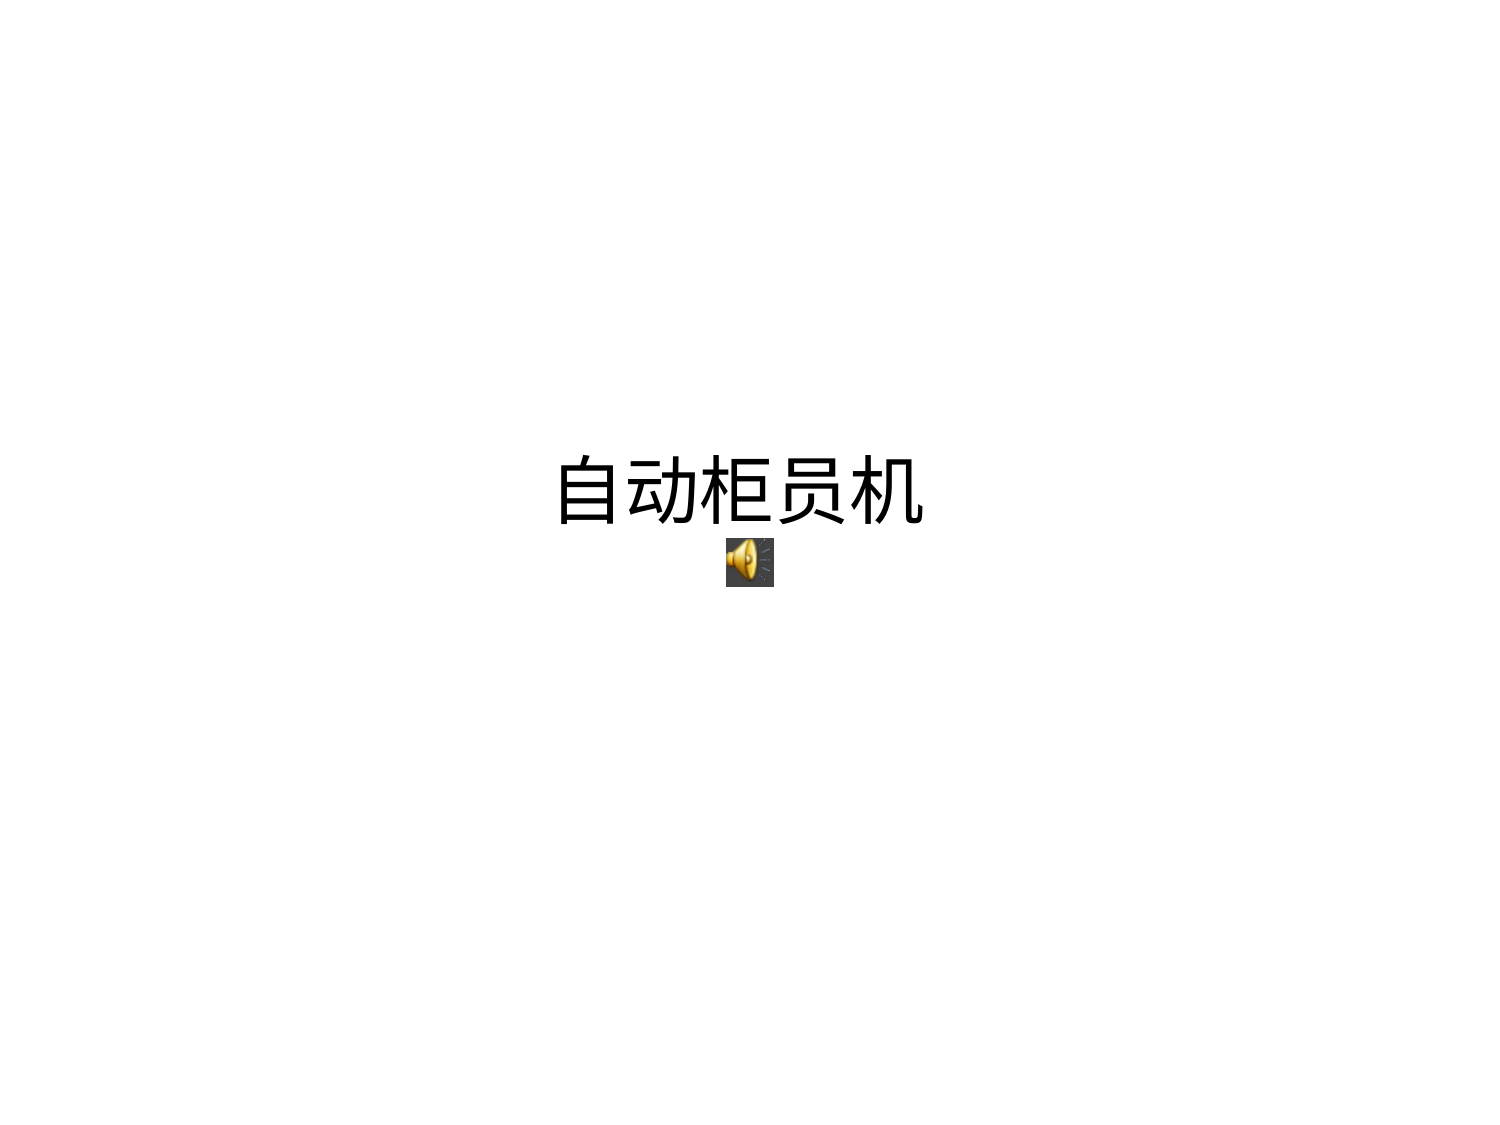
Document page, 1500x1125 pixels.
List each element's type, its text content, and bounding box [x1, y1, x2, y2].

picture [724, 537, 776, 588]
text_box 自动柜员机 [534, 436, 966, 541]
